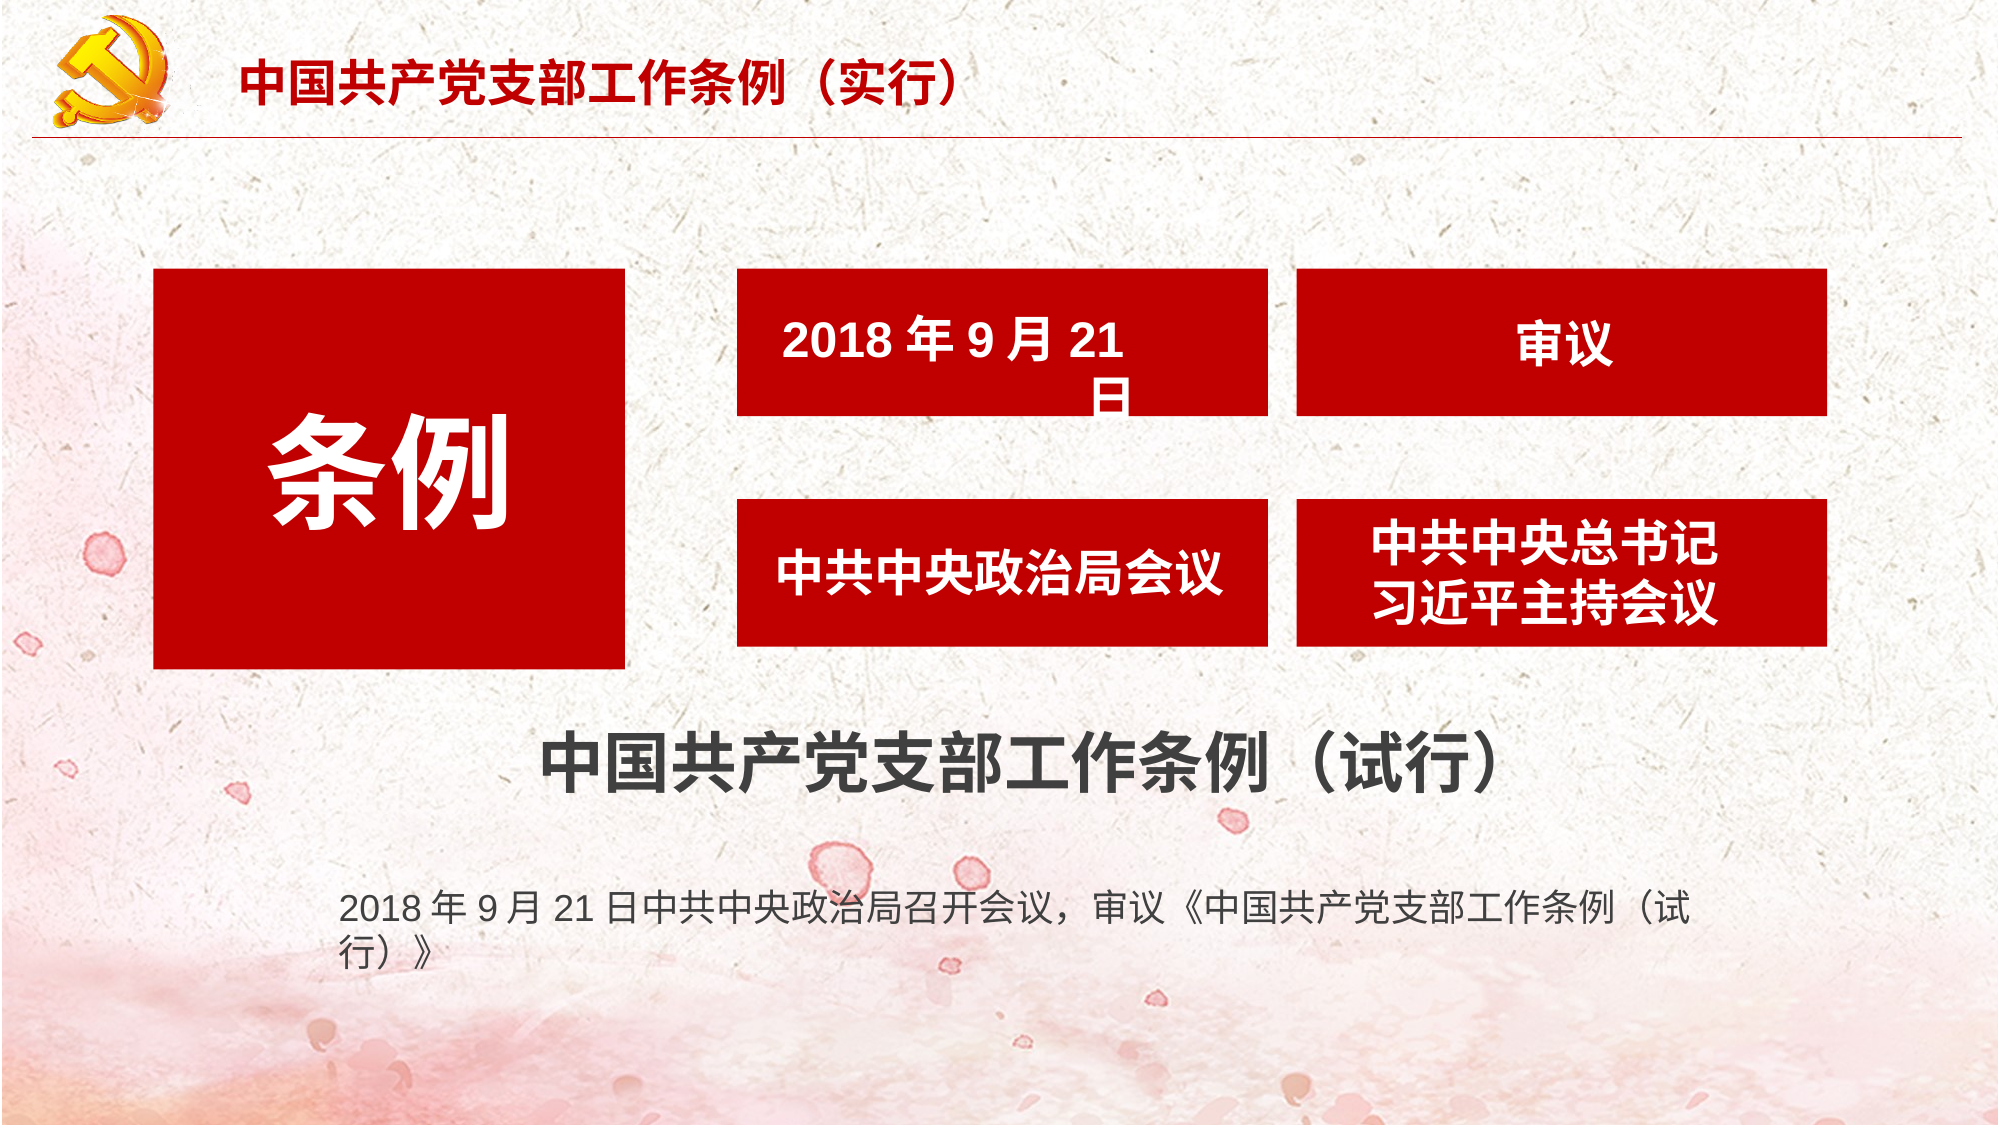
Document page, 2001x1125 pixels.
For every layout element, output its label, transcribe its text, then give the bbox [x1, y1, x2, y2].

text_box [1296, 268, 1828, 417]
text_box [736, 498, 1269, 648]
text_box 审议 [1444, 304, 1630, 380]
picture [2, 0, 1998, 1125]
text_box 中共中央总书记习近平主持会议 [1339, 504, 1734, 639]
text_box [1296, 498, 1828, 648]
text_box 2018年9月21日中共中央政治局召开会议，审议《中国共产党支部工作条例（试行）》 [324, 876, 1752, 982]
text_box 中共中央政治局会议 [708, 534, 1240, 610]
text_box 条例 [152, 268, 626, 670]
text_box 中国共产党支部工作条例（实行） [210, 43, 1003, 119]
text_box 中国共产党支部工作条例（试行） [522, 713, 1554, 809]
text_box [736, 268, 1269, 417]
text_box 2018年9月21日 [737, 300, 1151, 436]
